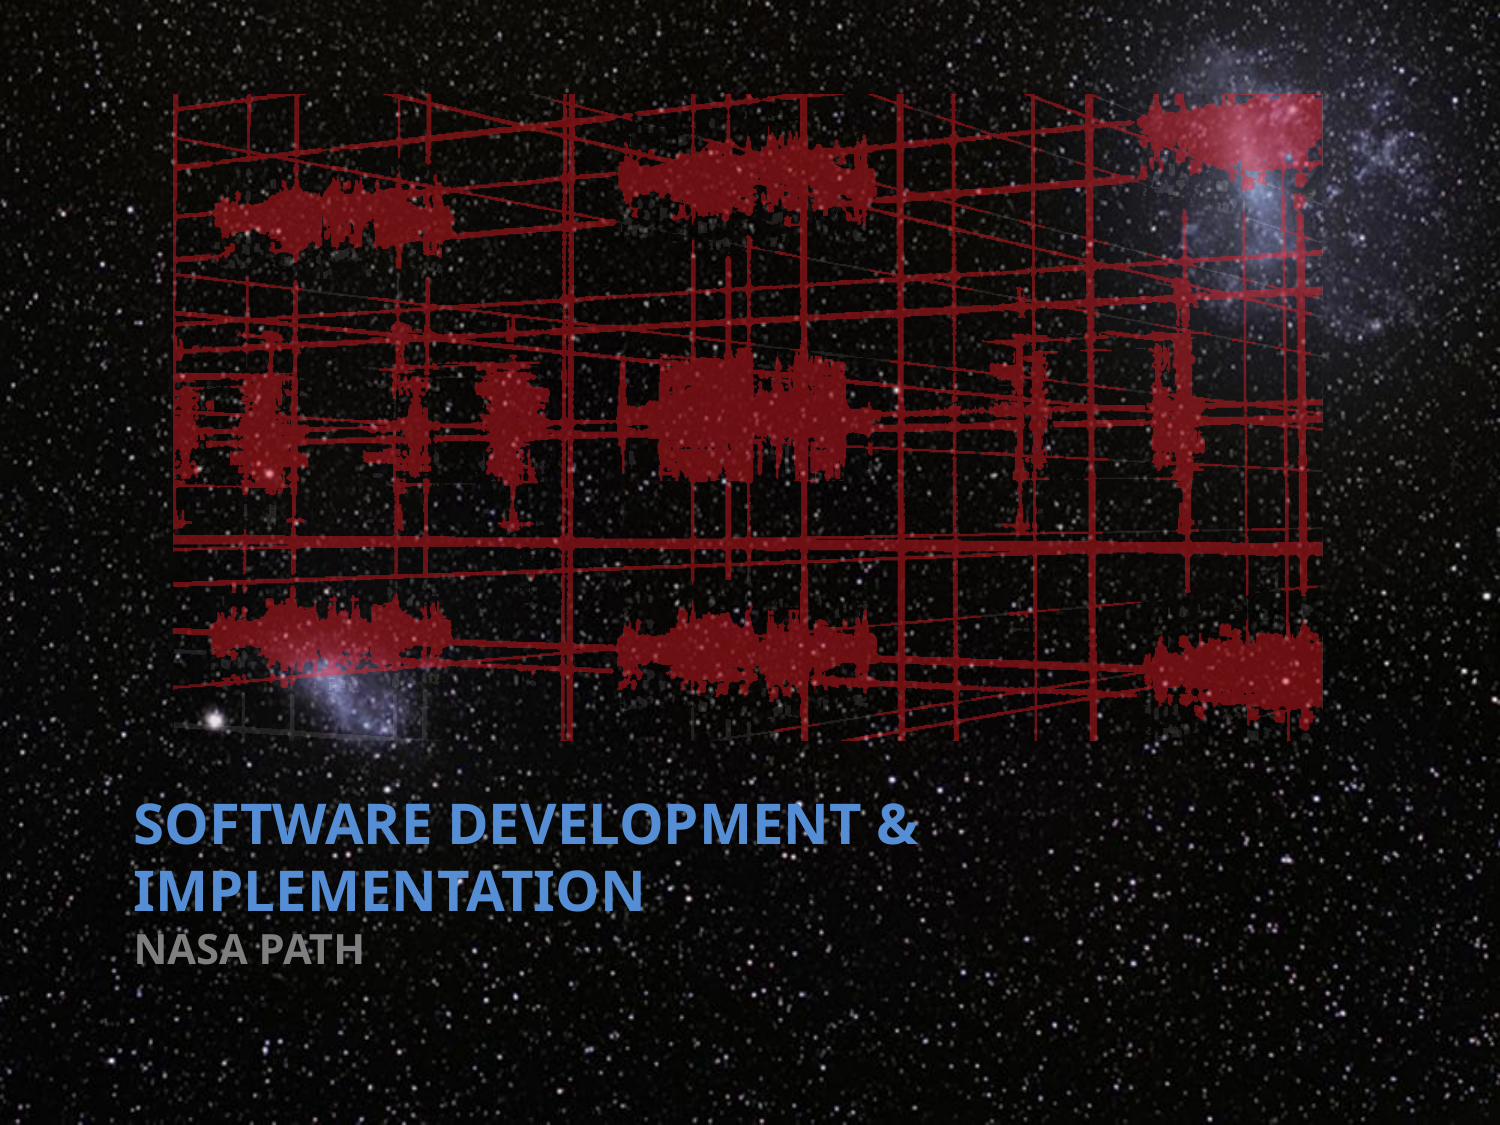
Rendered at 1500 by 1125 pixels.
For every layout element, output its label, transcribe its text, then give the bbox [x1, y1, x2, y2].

title SOFTWARE DEVELOPMENT & IMPLEMENTATION NASA PATH [118, 780, 1394, 1004]
picture [0, 0, 1500, 1125]
